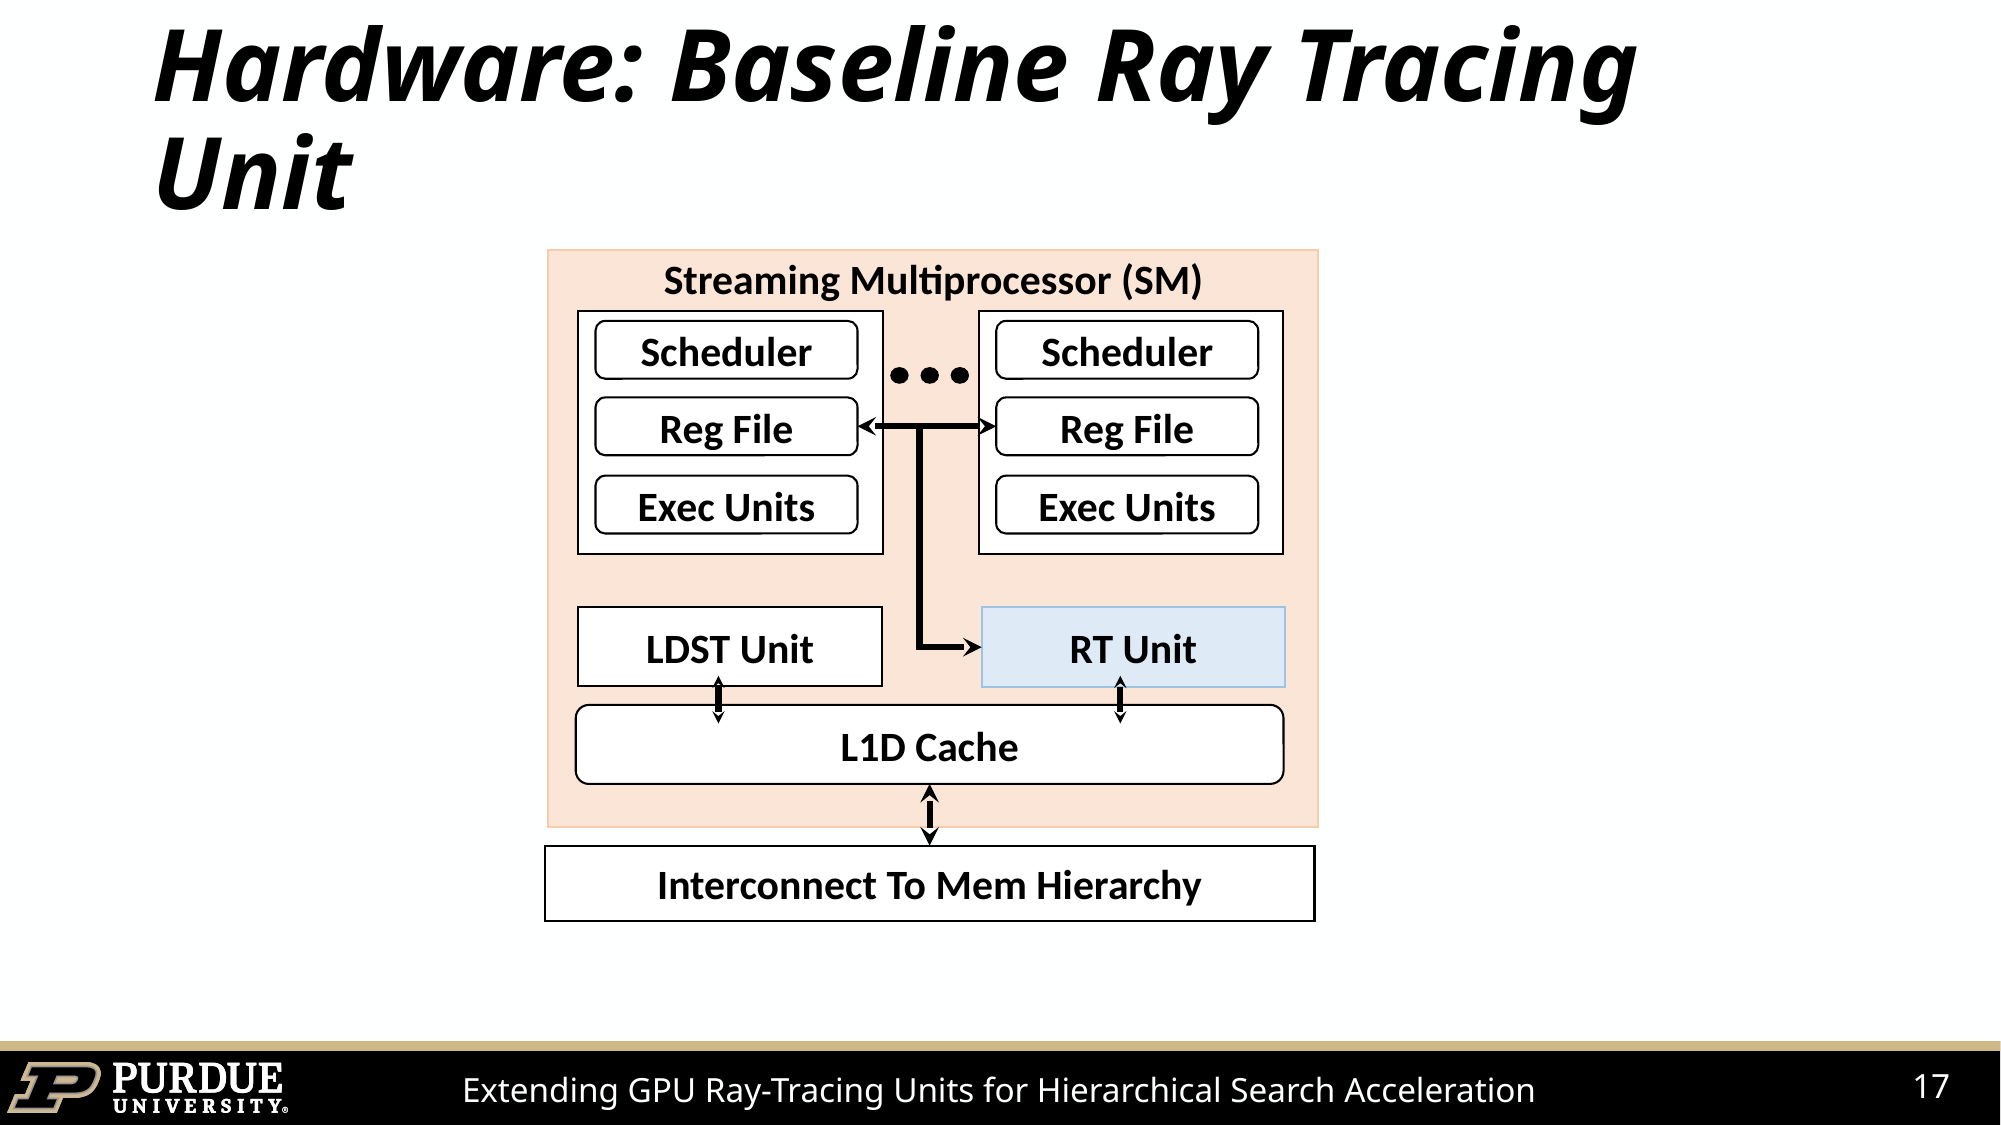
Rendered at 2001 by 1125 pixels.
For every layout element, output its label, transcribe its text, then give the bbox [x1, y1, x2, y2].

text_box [544, 245, 1318, 921]
title Hardware: Baseline Ray Tracing Unit [137, 37, 1863, 209]
slide_number 17 [1862, 1051, 2000, 1125]
picture [7, 1062, 288, 1113]
